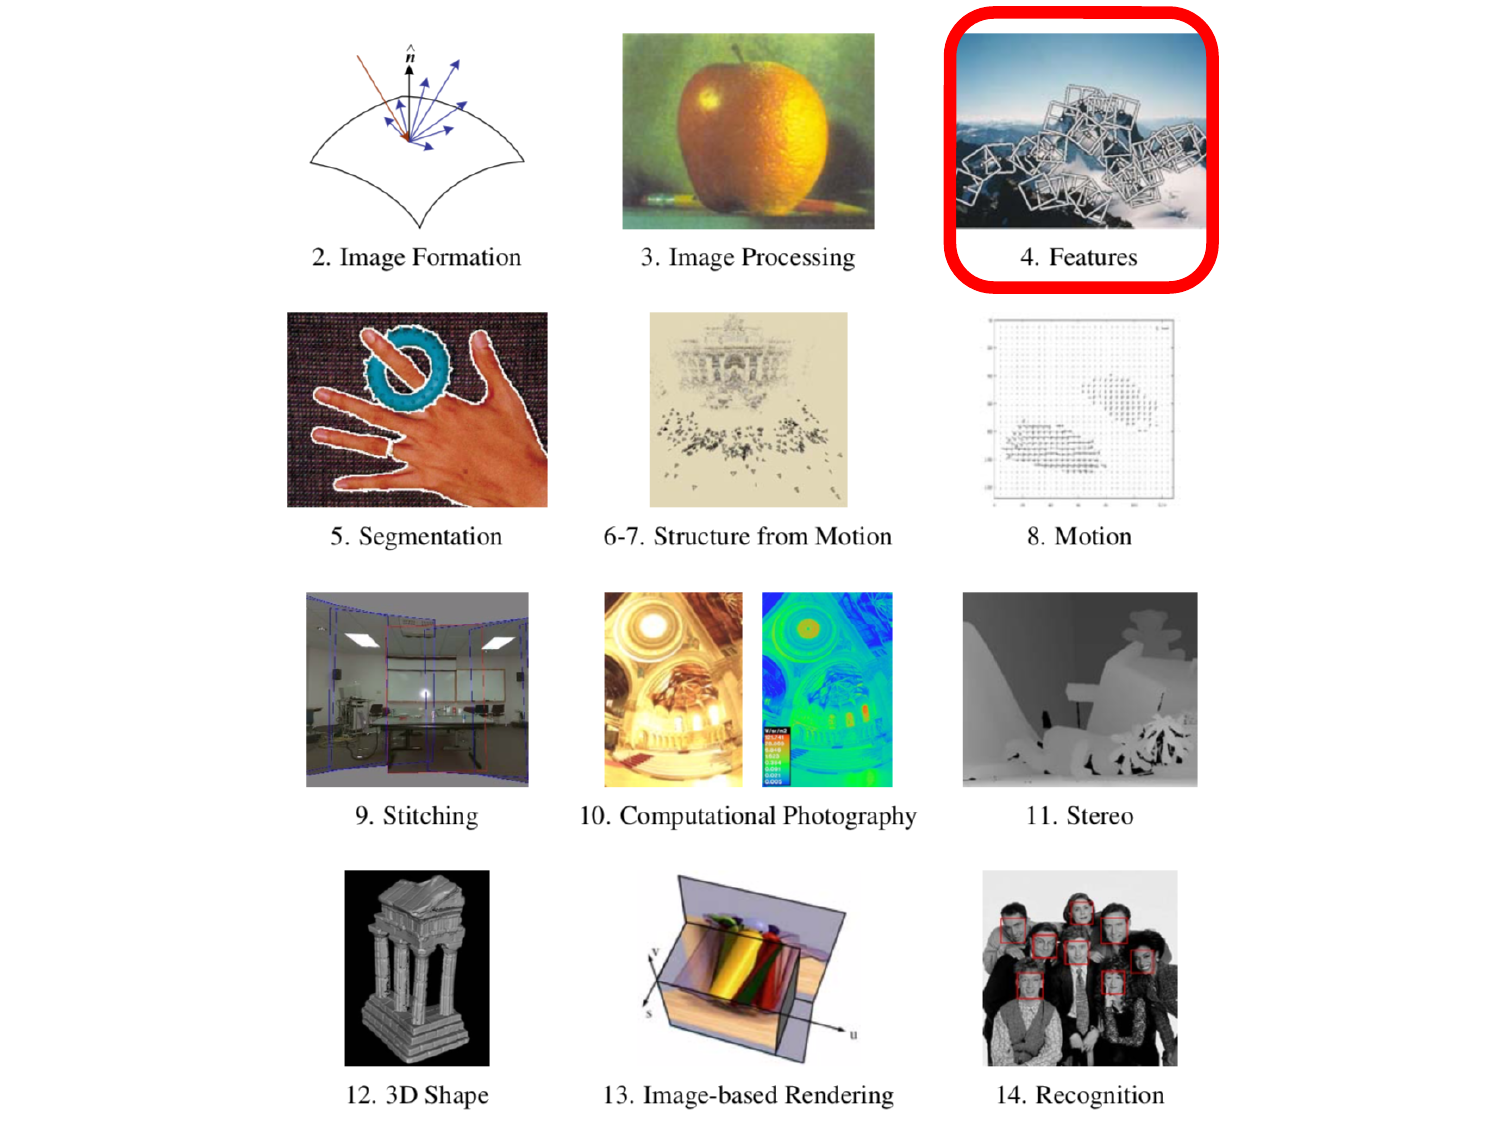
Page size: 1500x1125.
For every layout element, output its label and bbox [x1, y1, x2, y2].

picture [256, 0, 1244, 1125]
